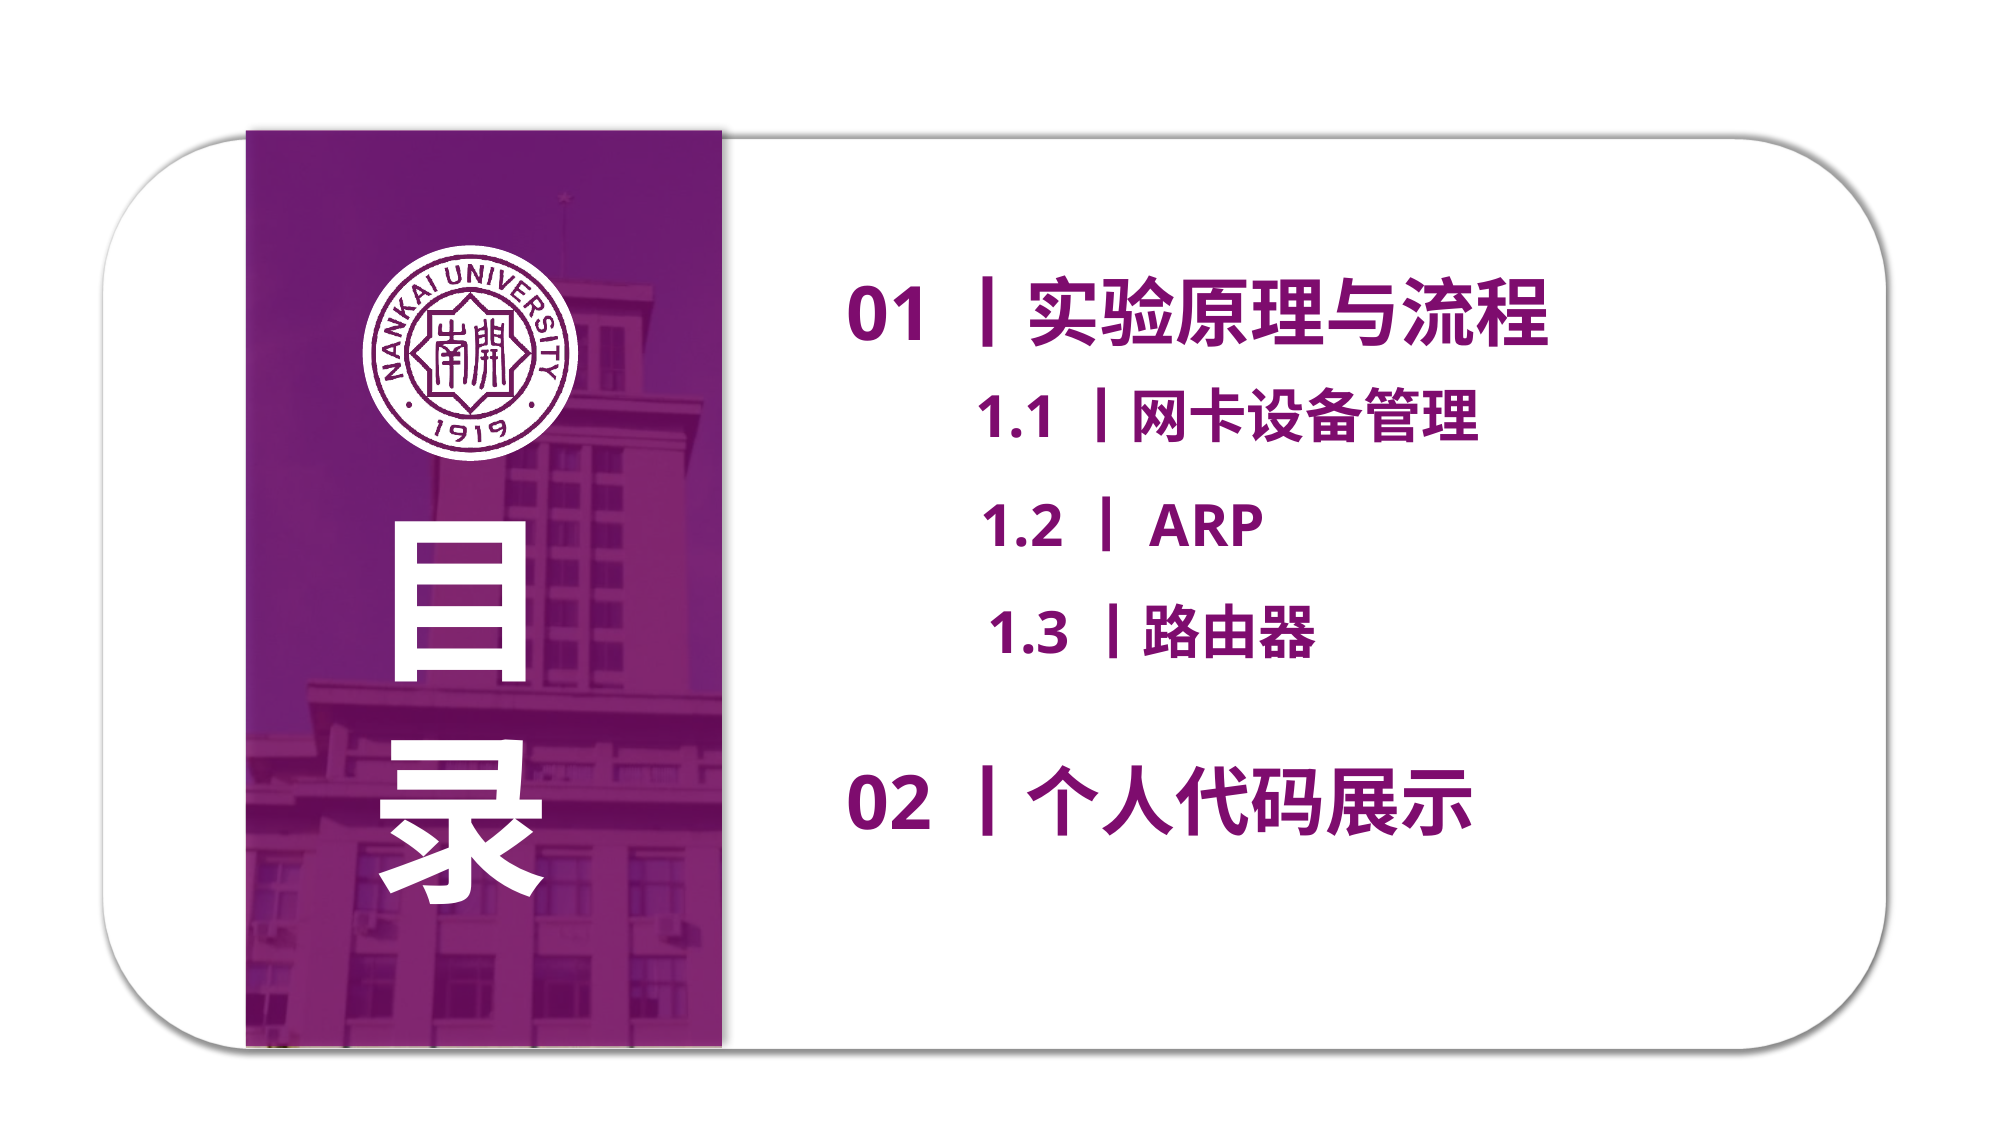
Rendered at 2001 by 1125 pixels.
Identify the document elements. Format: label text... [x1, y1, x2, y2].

text_box 02丨个人代码展示 [831, 747, 1536, 833]
picture [90, 123, 1908, 1068]
text_box 01丨实验原理与流程 [831, 258, 1630, 345]
text_box 1.3丨路由器 [972, 587, 1677, 674]
text_box 1.2丨ARP [966, 480, 1671, 567]
text_box 1.1丨网卡设备管理 [960, 371, 1665, 458]
